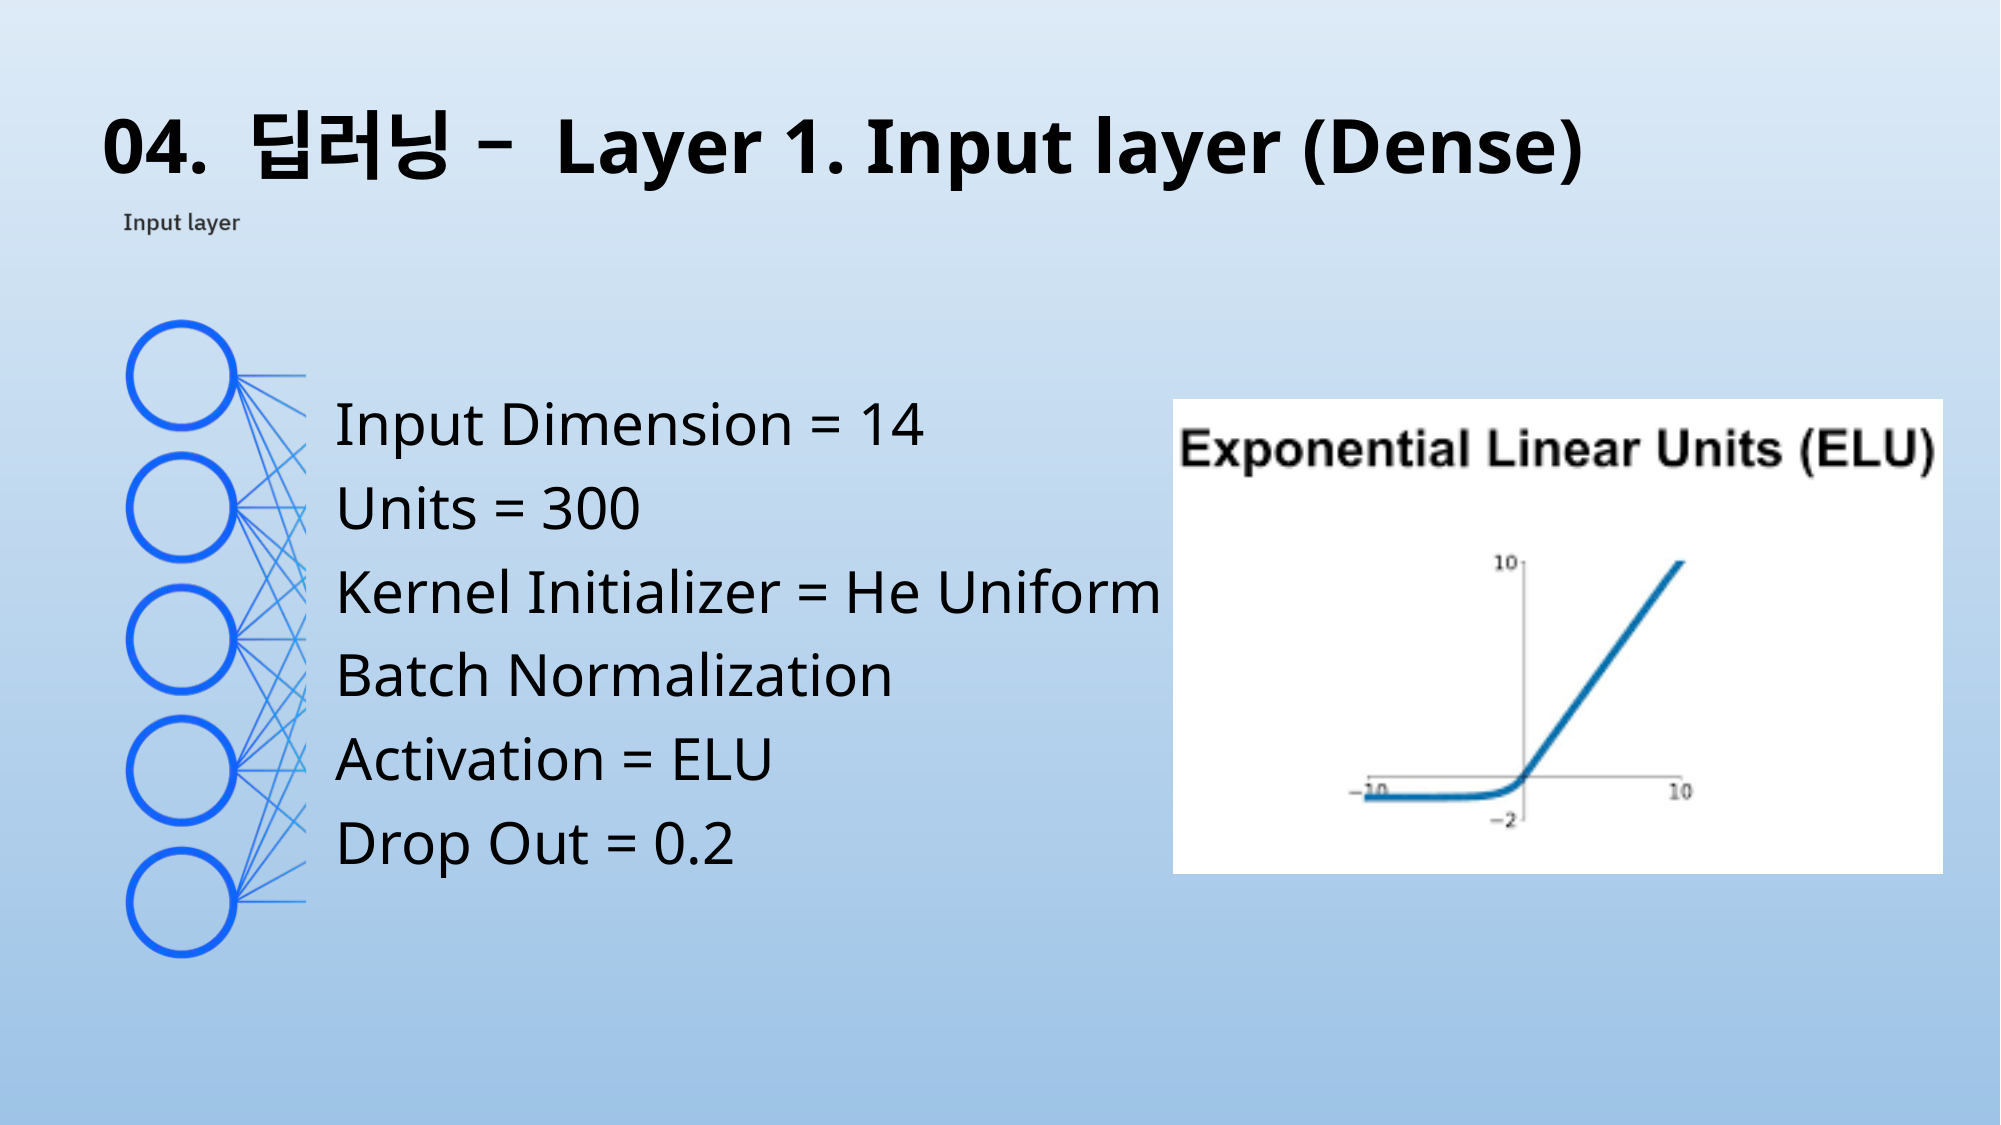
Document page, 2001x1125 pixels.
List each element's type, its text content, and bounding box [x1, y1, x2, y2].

list Input Dimension = 14 Units = 300 Kernel Initializer = He Uniform Batch Normalization Activation = ELU Drop Out = 0.2 [320, 387, 1680, 1125]
title 04. 딥러닝 – Layer 1. Input layer (Dense) [87, 79, 1915, 221]
picture [1173, 399, 1944, 874]
picture [56, 116, 307, 1009]
